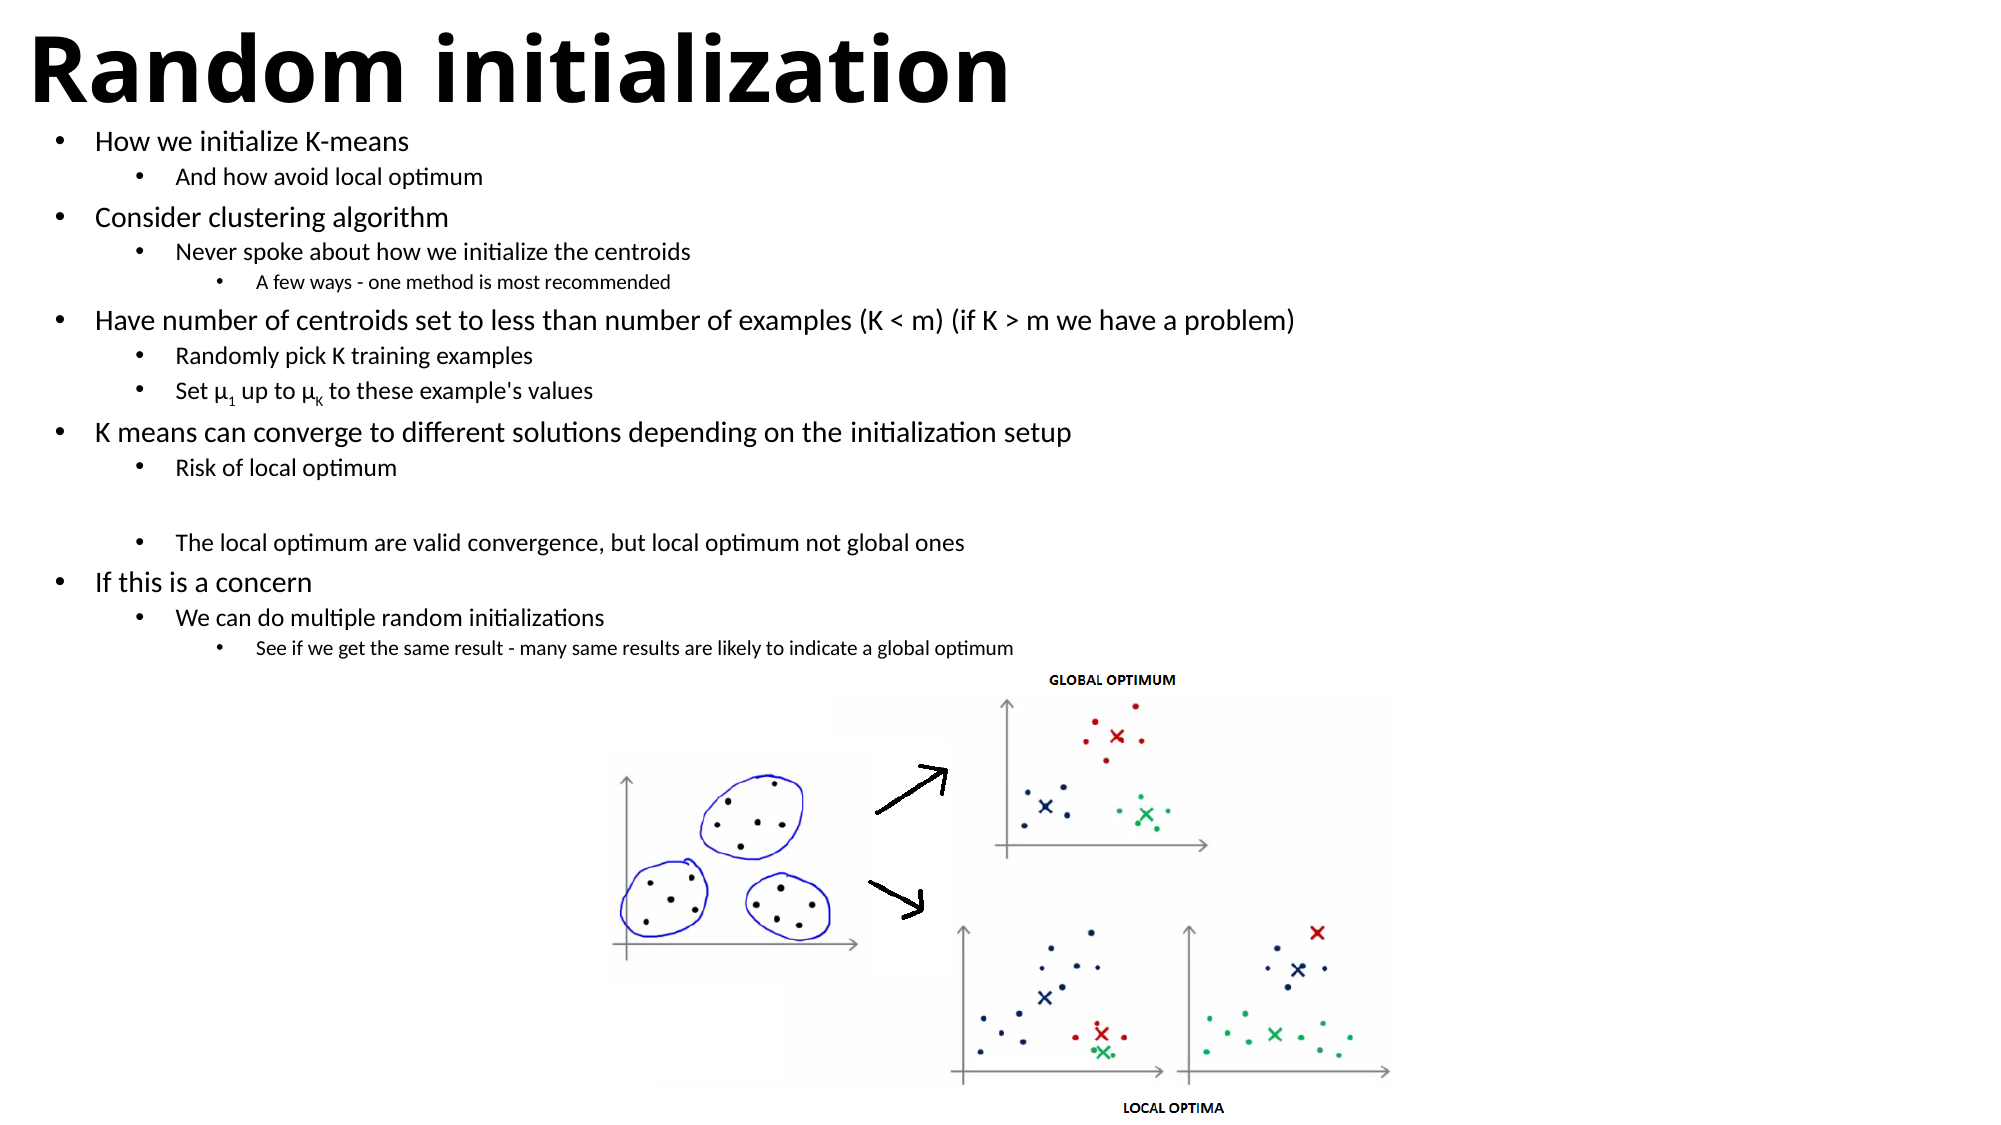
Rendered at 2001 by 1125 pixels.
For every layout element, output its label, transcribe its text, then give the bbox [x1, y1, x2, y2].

title Random initialization [12, 0, 1738, 182]
list How we initialize K-means And how avoid local optimum Consider clustering algorithm Never spoke about how we initialize the centroids A few ways - one method is most recommended Have number of centroids set to less than number of examples (K < m) (if K > m we have a problem) Randomly pick K training examples Set μ1 up to μK to these example's values K means can converge to different solutions depending on the initialization setup Risk of local optimum The local optimum are valid convergence, but local optimum not global ones If this is a concern We can do multiple random initializations See if we get the same result - many same results are likely to indicate a global optimum [39, 118, 1941, 671]
picture [605, 668, 1395, 1125]
